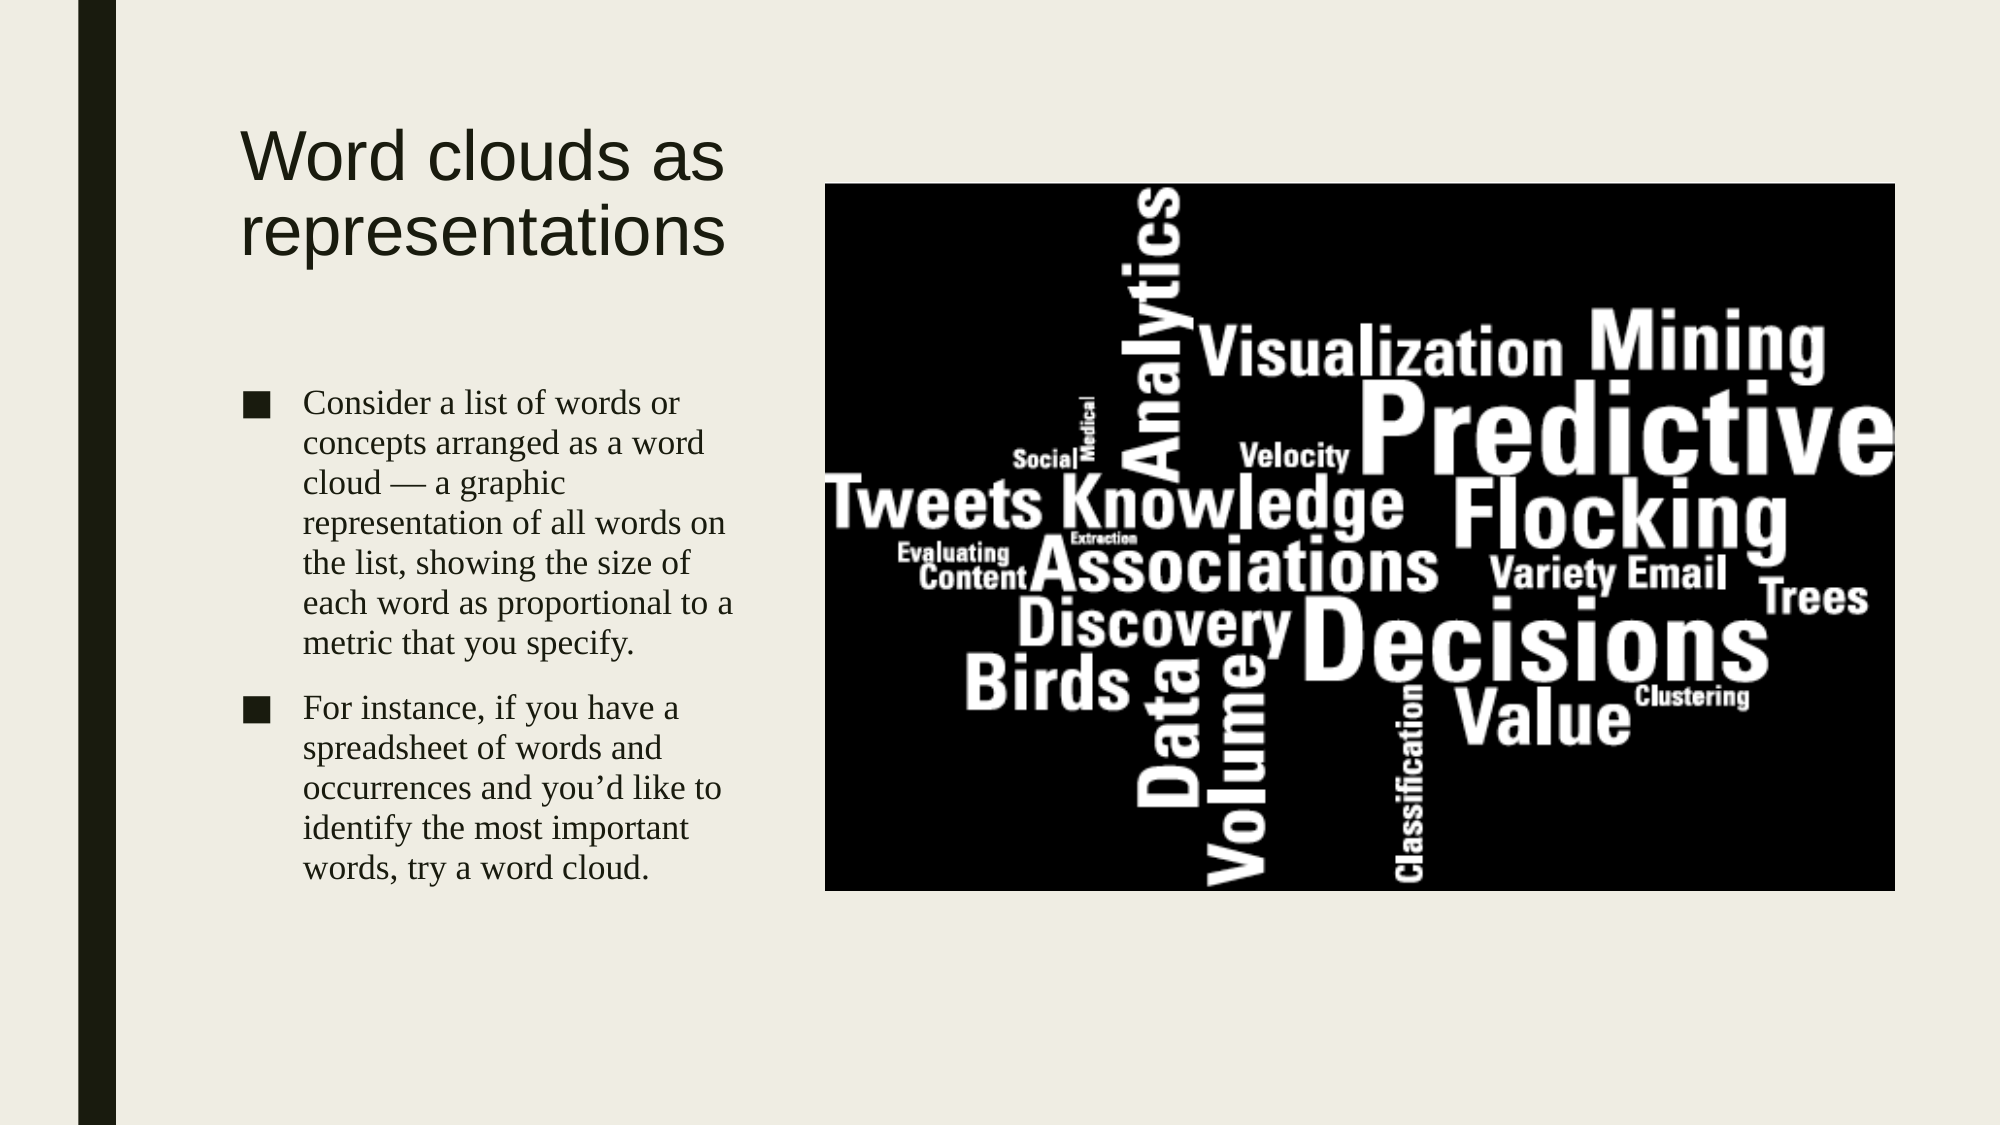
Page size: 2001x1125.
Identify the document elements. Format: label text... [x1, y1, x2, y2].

list Consider a list of words or concepts arranged as a word cloud — a graphic representation of all words on the list, showing the size of each word as proportional to a metric that you specify. For instance, if you have a spreadsheet of words and occurrences and you’d like to identify the most important words, try a word cloud. [225, 375, 764, 963]
picture [825, 182, 1895, 891]
title Word clouds as representations [225, 112, 764, 357]
